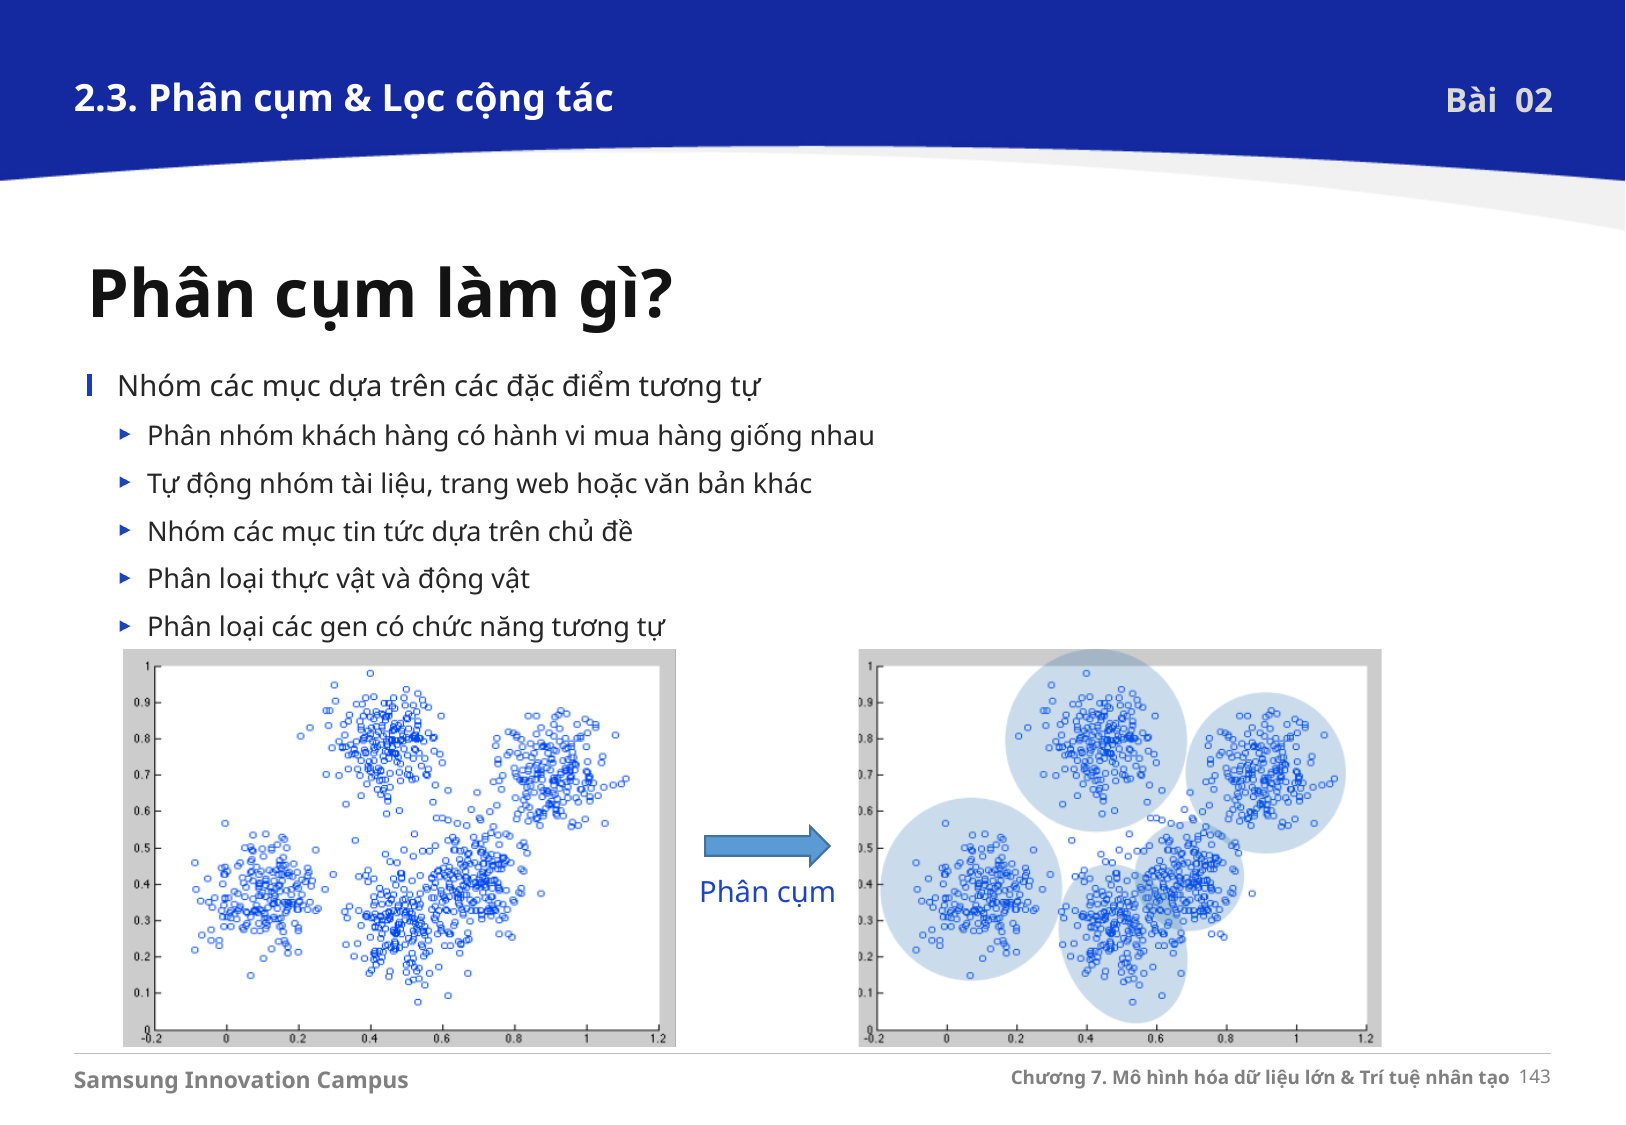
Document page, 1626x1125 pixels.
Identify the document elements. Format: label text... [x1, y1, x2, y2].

list Bài 02 [1423, 79, 1554, 120]
picture [0, 0, 1625, 1125]
text_box [704, 823, 832, 869]
text_box Phân cụm [684, 865, 851, 916]
list Nhóm các mục dựa trên các đặc điểm tương tự Phân nhóm khách hàng có hành vi mua hàng giống nhau Tự động nhóm tài liệu, trang web hoặc văn bản khác Nhóm các mục tin tức dựa trên chủ đề Phân loại thực vật và động vật Phân loại các gen có chức năng tương tự [87, 365, 1338, 792]
list Phân cụm làm gì? [87, 249, 1531, 331]
list 2.3. Phân cụm & Lọc cộng tác [73, 73, 980, 119]
